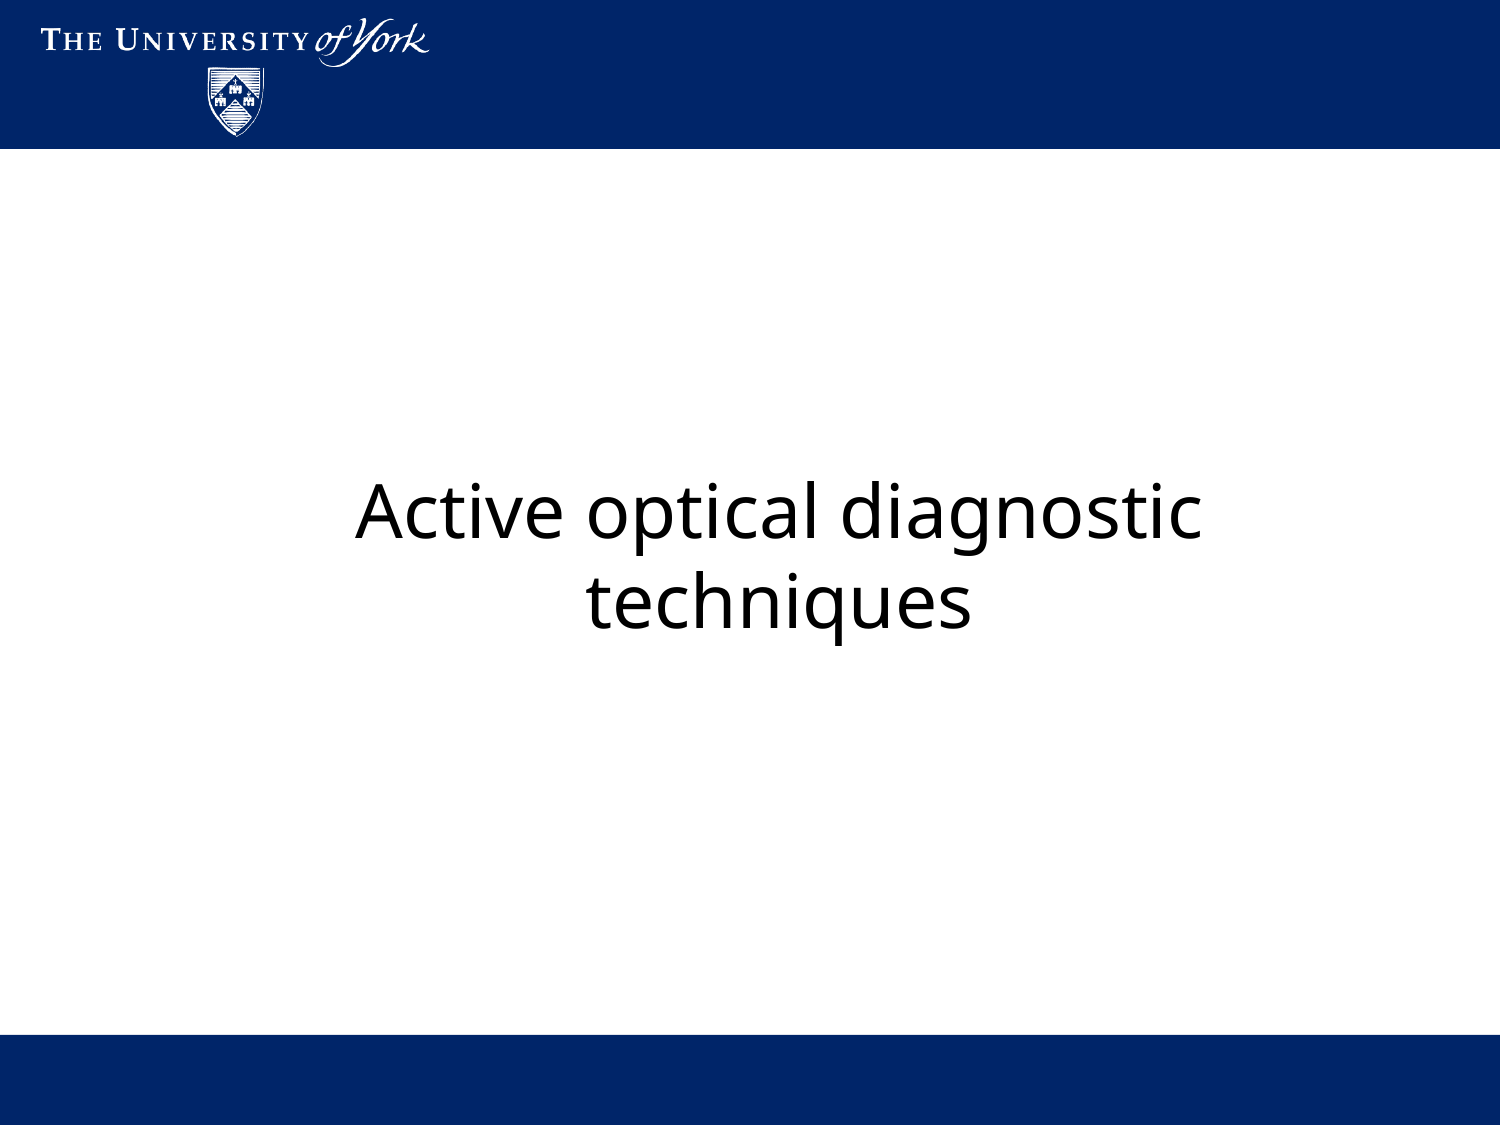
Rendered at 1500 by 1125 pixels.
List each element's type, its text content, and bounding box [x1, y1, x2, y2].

picture [41, 18, 430, 138]
text_box Active optical diagnostic techniques [147, 456, 1412, 651]
